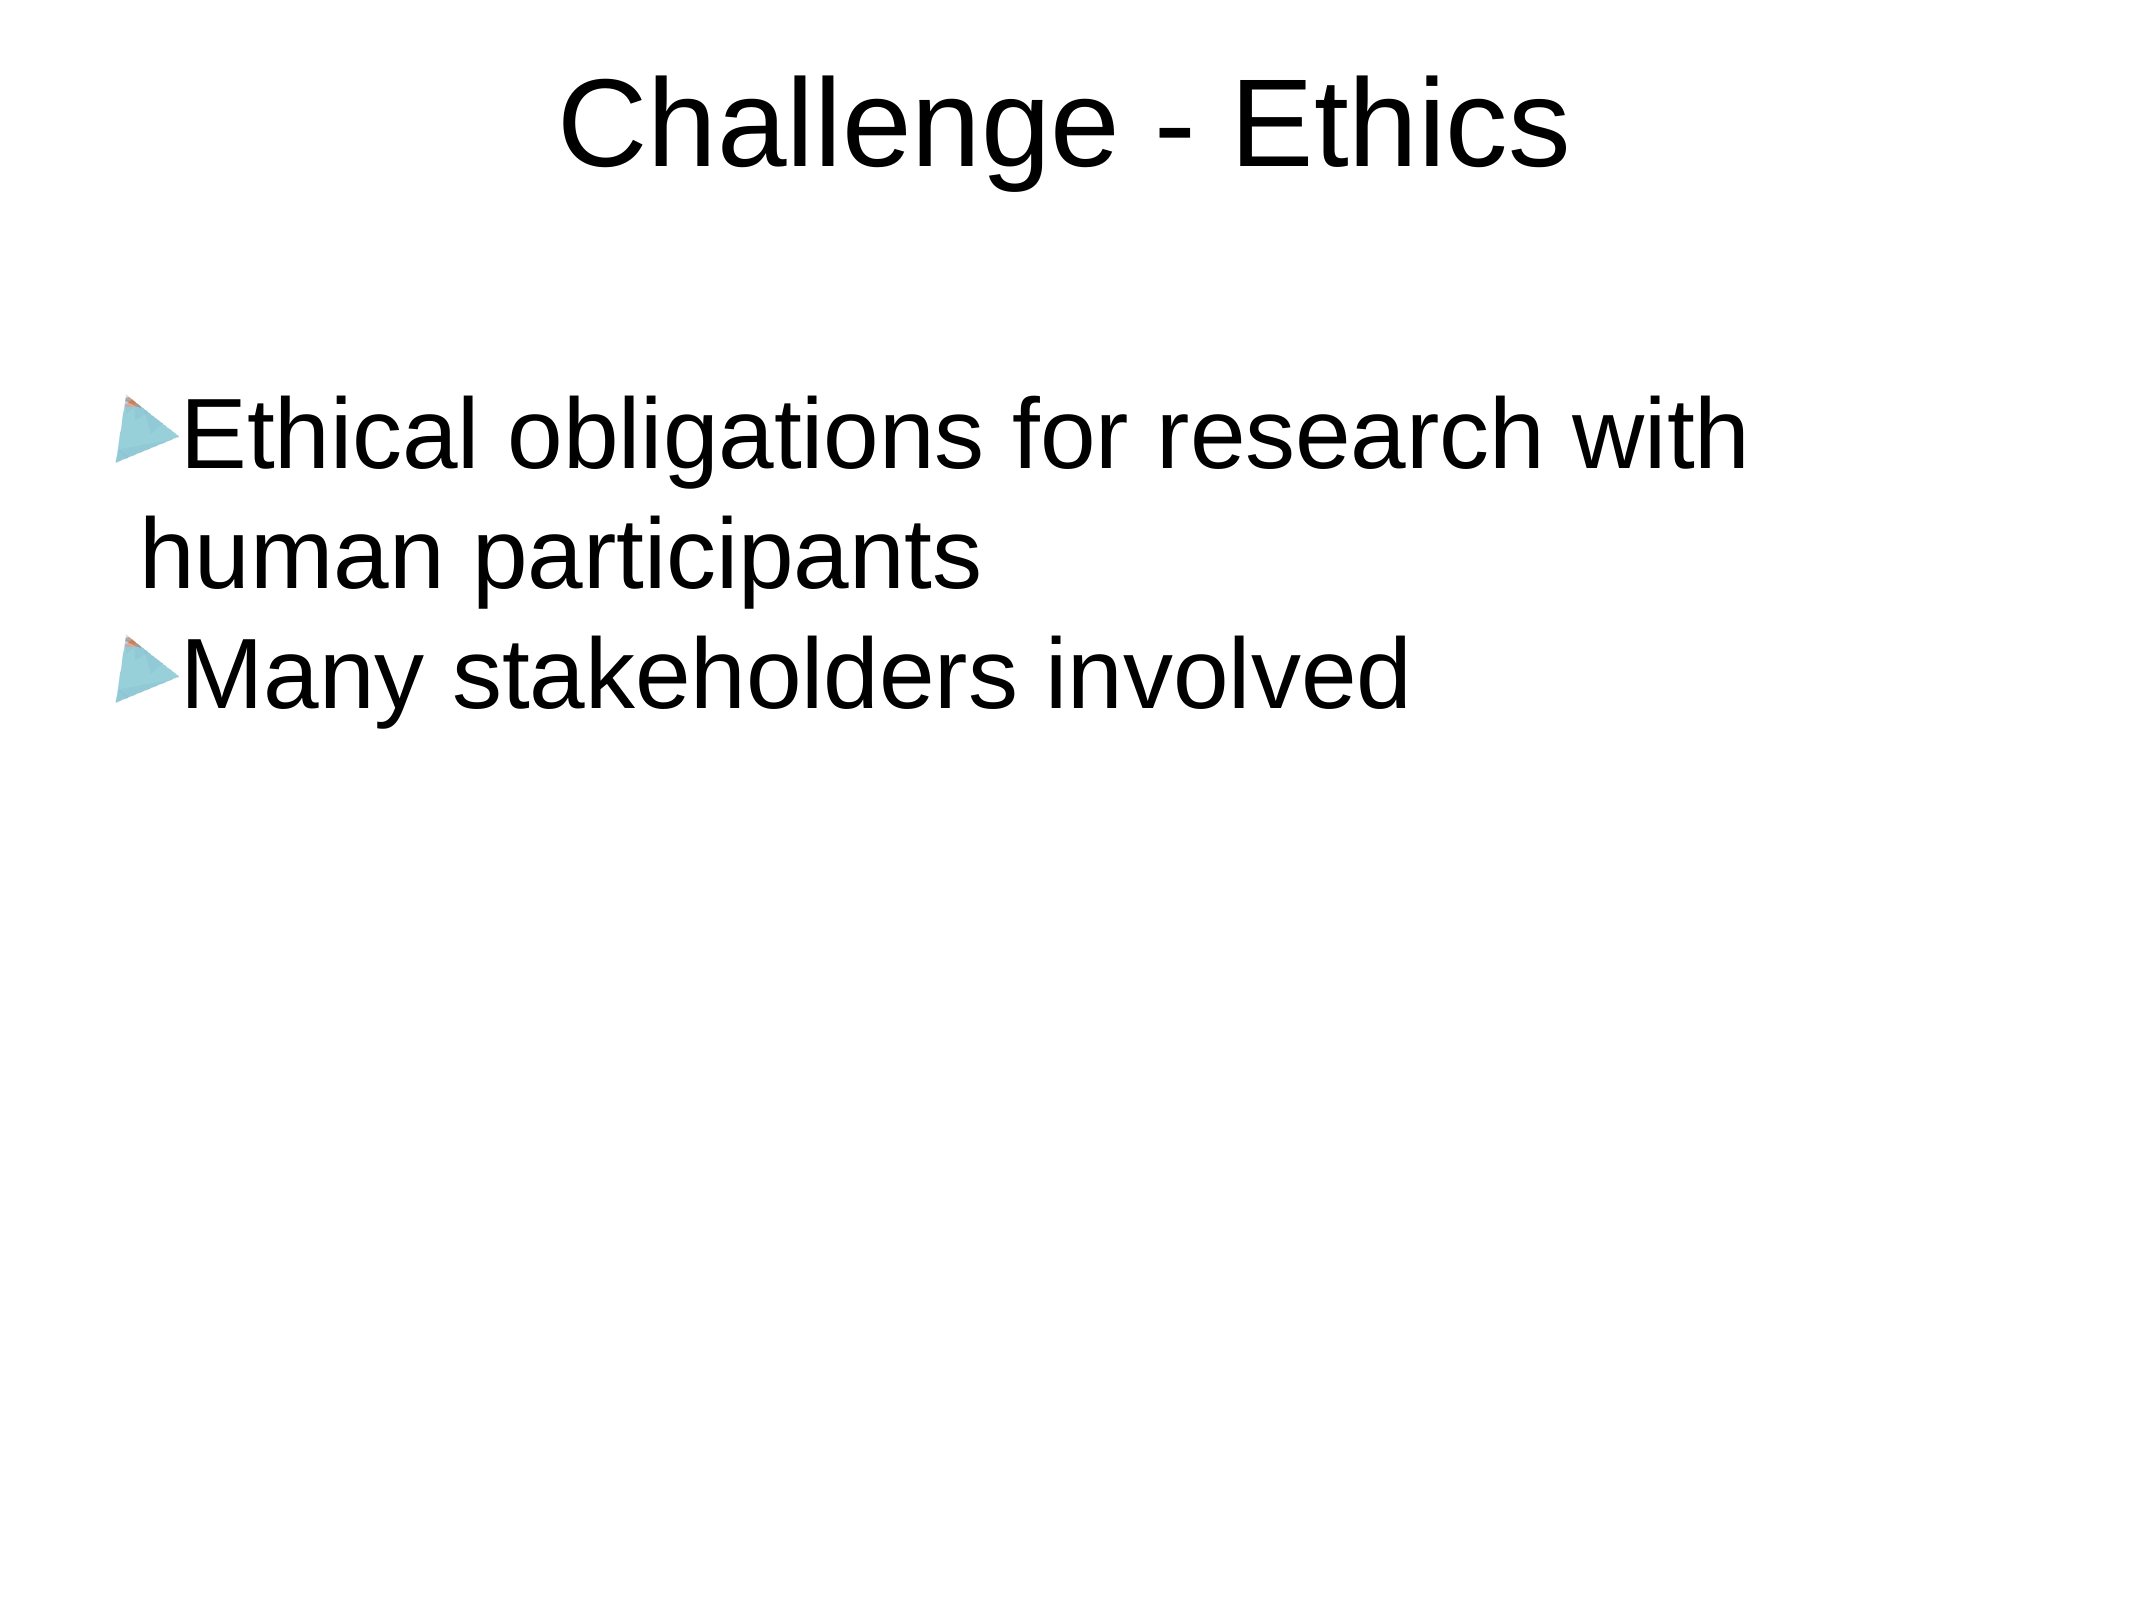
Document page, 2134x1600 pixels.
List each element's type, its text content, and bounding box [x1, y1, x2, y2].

picture [104, 393, 181, 464]
text_box Ethical obligations for research with human participants Many stakeholders involved [64, 329, 2071, 1507]
text_box Challenge - Ethics [18, 27, 2111, 359]
picture [104, 633, 181, 704]
